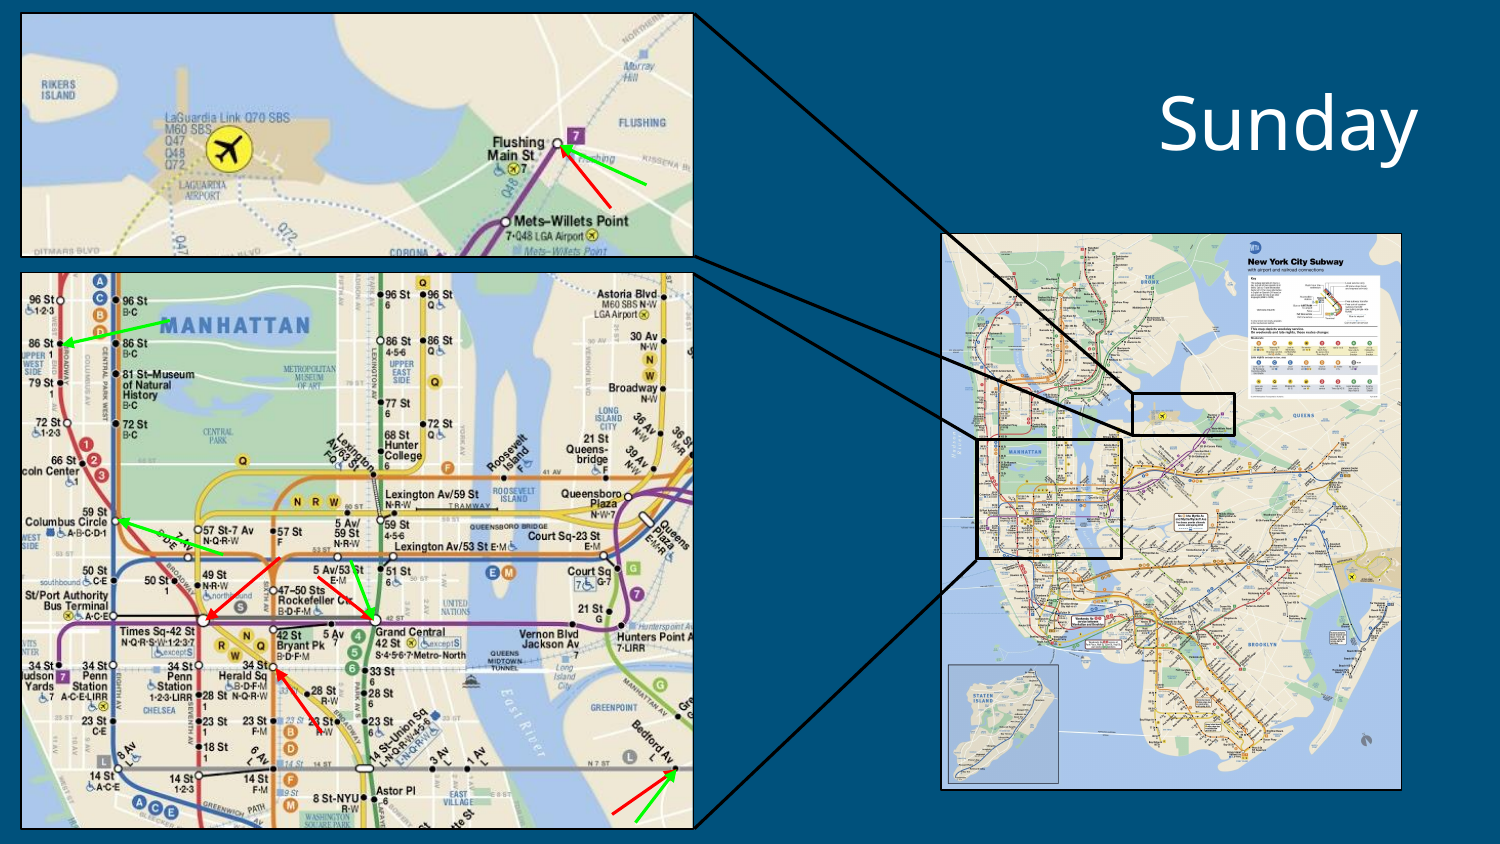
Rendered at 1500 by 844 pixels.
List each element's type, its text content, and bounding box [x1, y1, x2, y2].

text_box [21, 13, 693, 257]
picture [1123, 234, 1401, 790]
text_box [693, 442, 1123, 829]
title Sunday [1240, 42, 1434, 181]
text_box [694, 13, 1236, 436]
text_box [21, 273, 689, 829]
